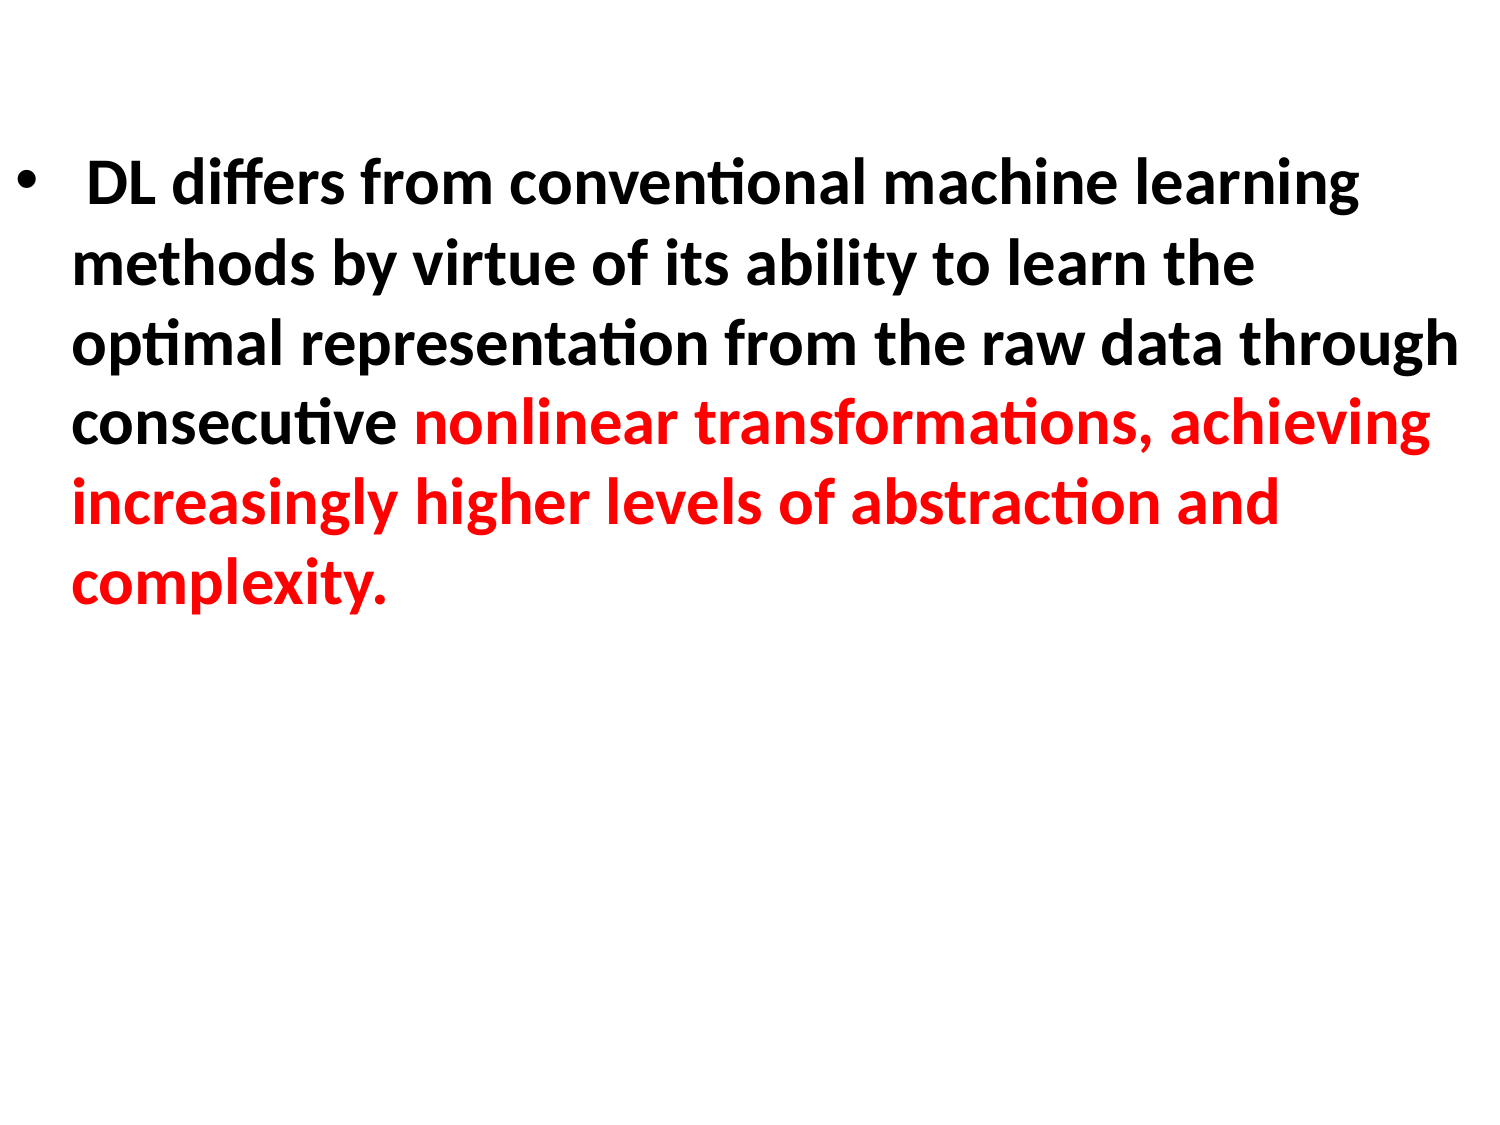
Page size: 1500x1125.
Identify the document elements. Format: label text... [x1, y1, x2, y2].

list DL differs from conventional machine learning methods by virtue of its ability to learn the optimal representation from the raw data through consecutive nonlinear transformations, achieving increasingly higher levels of abstraction and complexity. [0, 37, 1500, 780]
